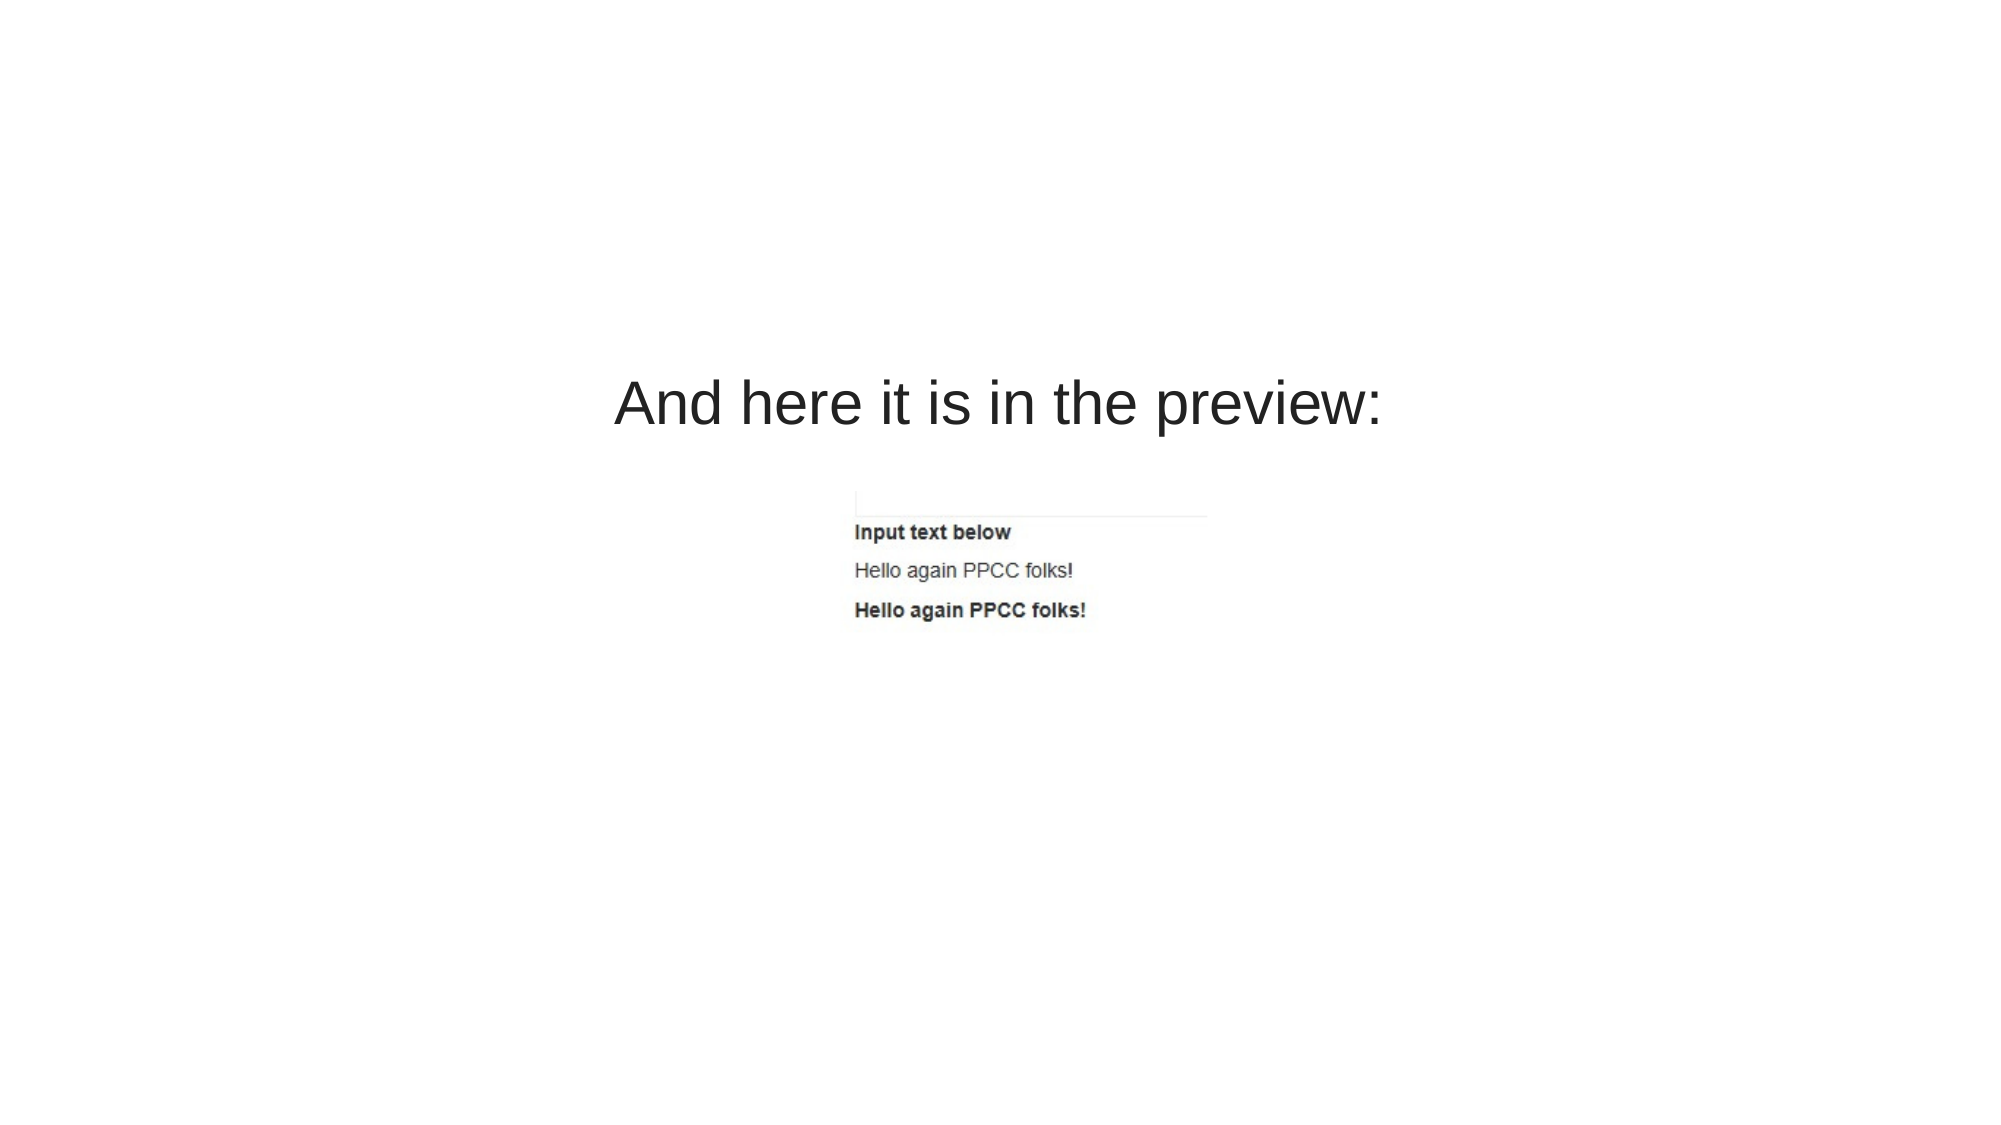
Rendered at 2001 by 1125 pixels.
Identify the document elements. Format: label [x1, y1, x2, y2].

text_box [218, 0, 1781, 1125]
